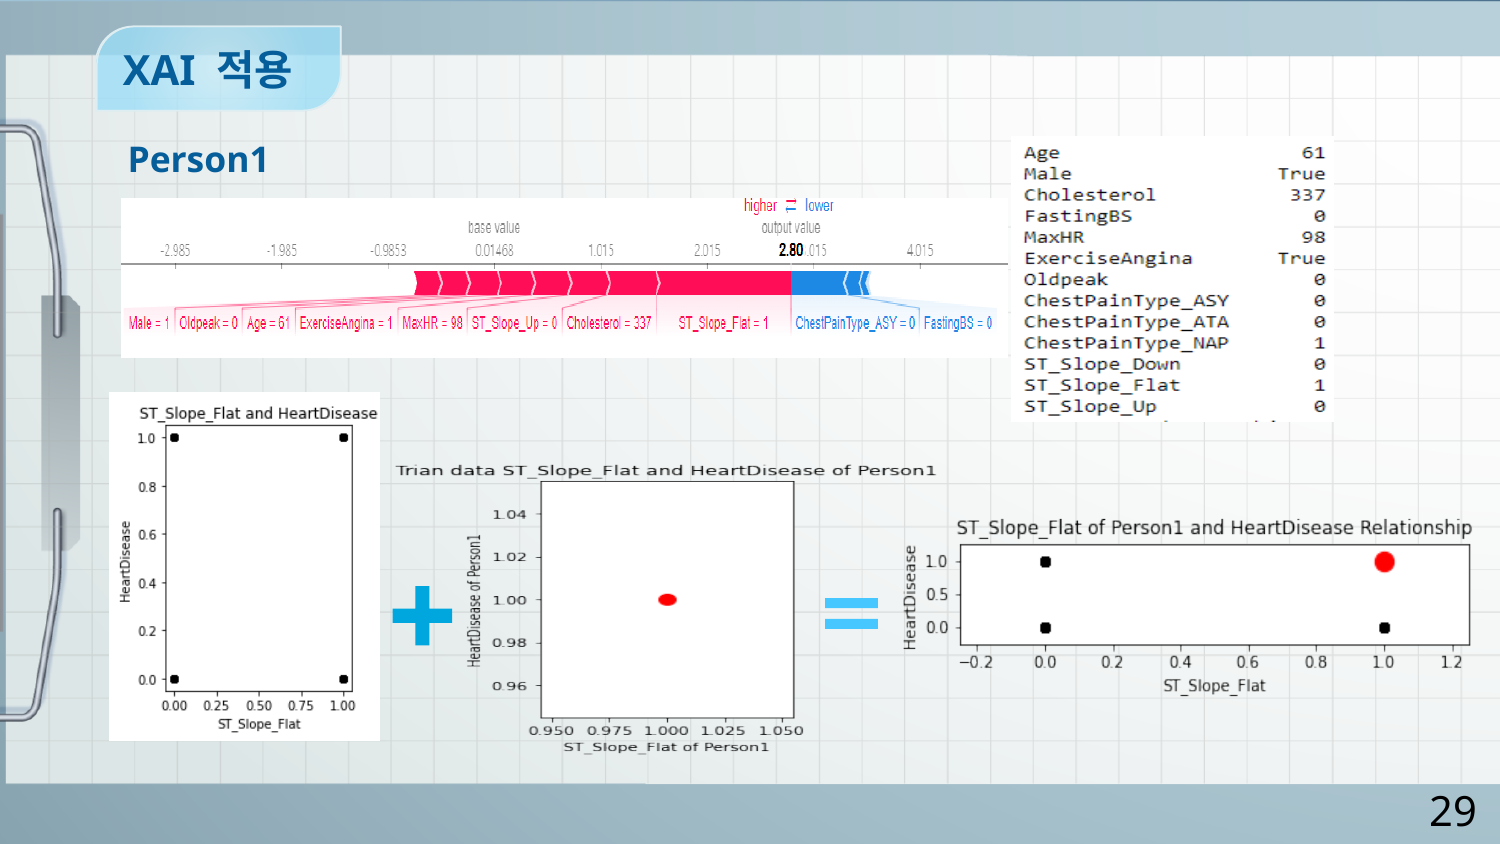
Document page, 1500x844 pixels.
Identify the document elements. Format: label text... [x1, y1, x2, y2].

picture [0, 0, 1500, 844]
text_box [95, 26, 341, 111]
text_box 29 [1414, 777, 1500, 843]
text_box Person1 [112, 129, 863, 187]
